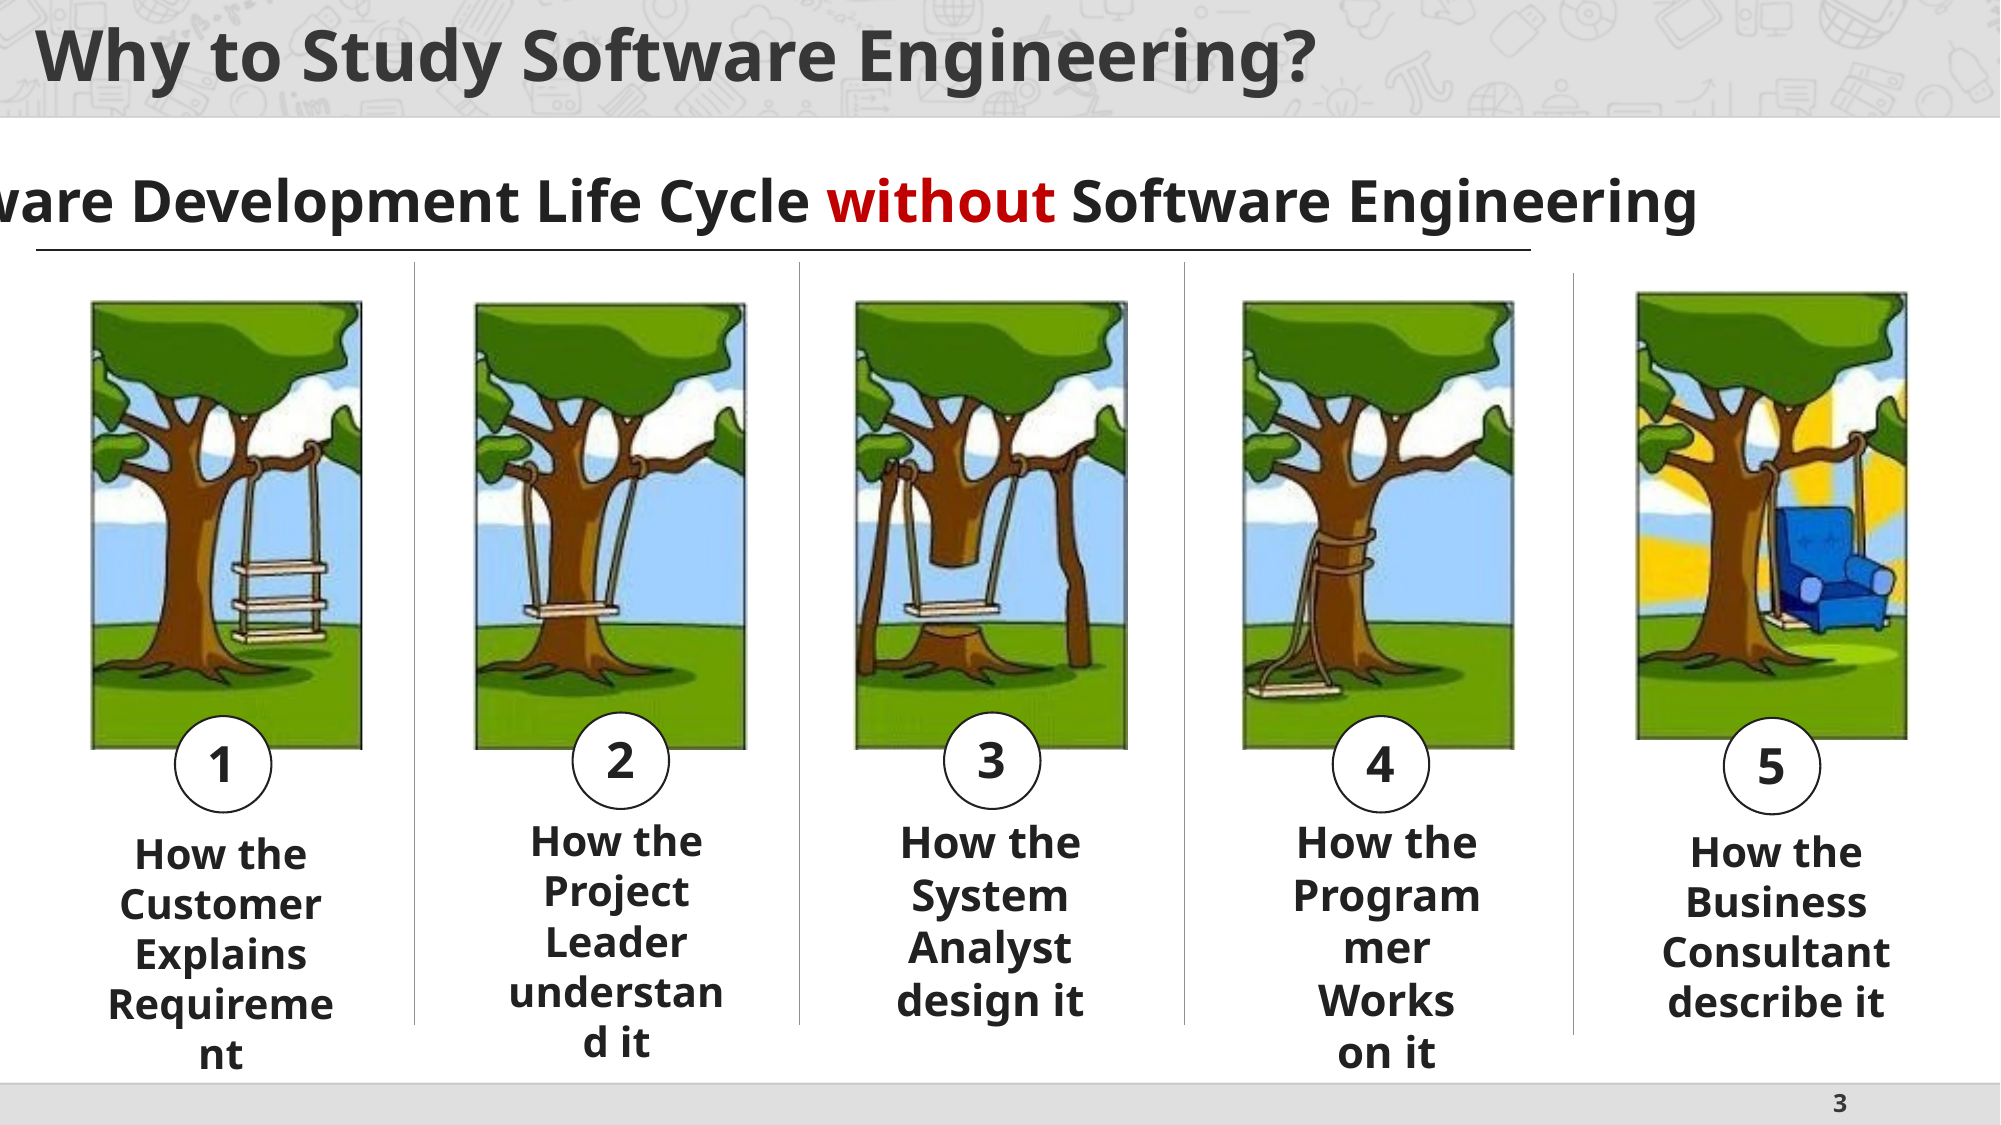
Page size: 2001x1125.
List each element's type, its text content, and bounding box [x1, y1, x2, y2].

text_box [174, 716, 272, 813]
text_box How the Customer Explains Requirement [87, 820, 355, 1086]
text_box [944, 712, 1041, 809]
picture [852, 299, 1128, 750]
text_box How the System Analyst design it [865, 807, 1116, 1033]
picture [1241, 299, 1517, 750]
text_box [572, 712, 670, 809]
picture [1634, 290, 1910, 740]
text_box How the Programmer Works on it [1257, 807, 1516, 1086]
picture [89, 299, 363, 750]
text_box How the Business Consultant describe it [1642, 817, 1910, 1033]
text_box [1723, 717, 1821, 815]
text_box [1332, 716, 1430, 813]
title Why to Study Software Engineering? [0, 0, 2000, 117]
text_box How the Project Leader understand it [485, 807, 748, 1073]
text_box Software Development Life Cycle without Software Engineering [0, 156, 1715, 242]
picture [472, 300, 748, 750]
